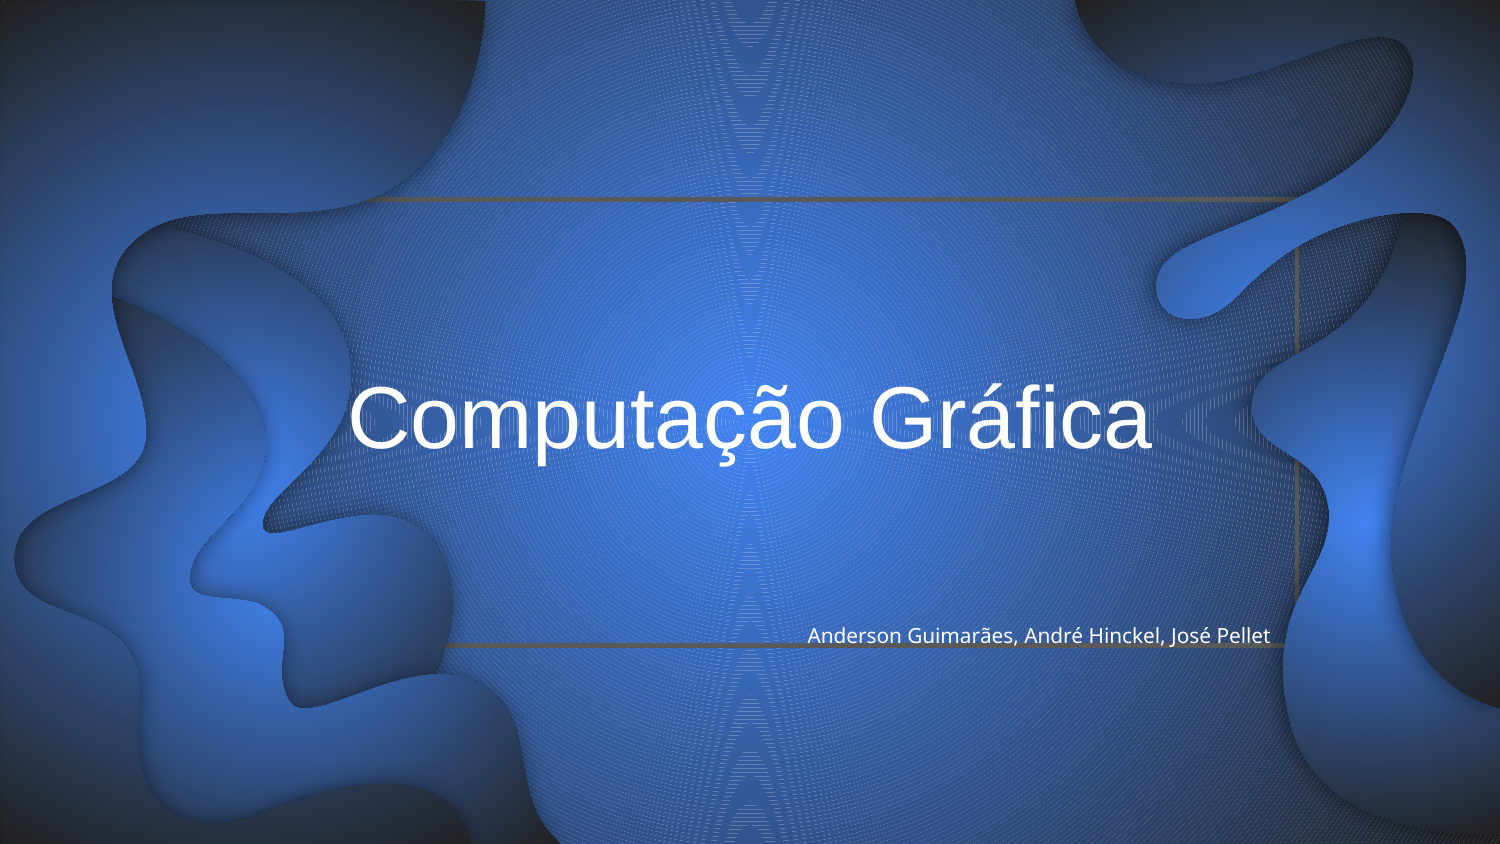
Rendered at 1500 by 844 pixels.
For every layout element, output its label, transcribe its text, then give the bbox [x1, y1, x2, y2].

subtitle Anderson Guimarães, André Hinckel, José Pellet [787, 619, 1291, 657]
title Computação Gráfica [241, 371, 1259, 472]
